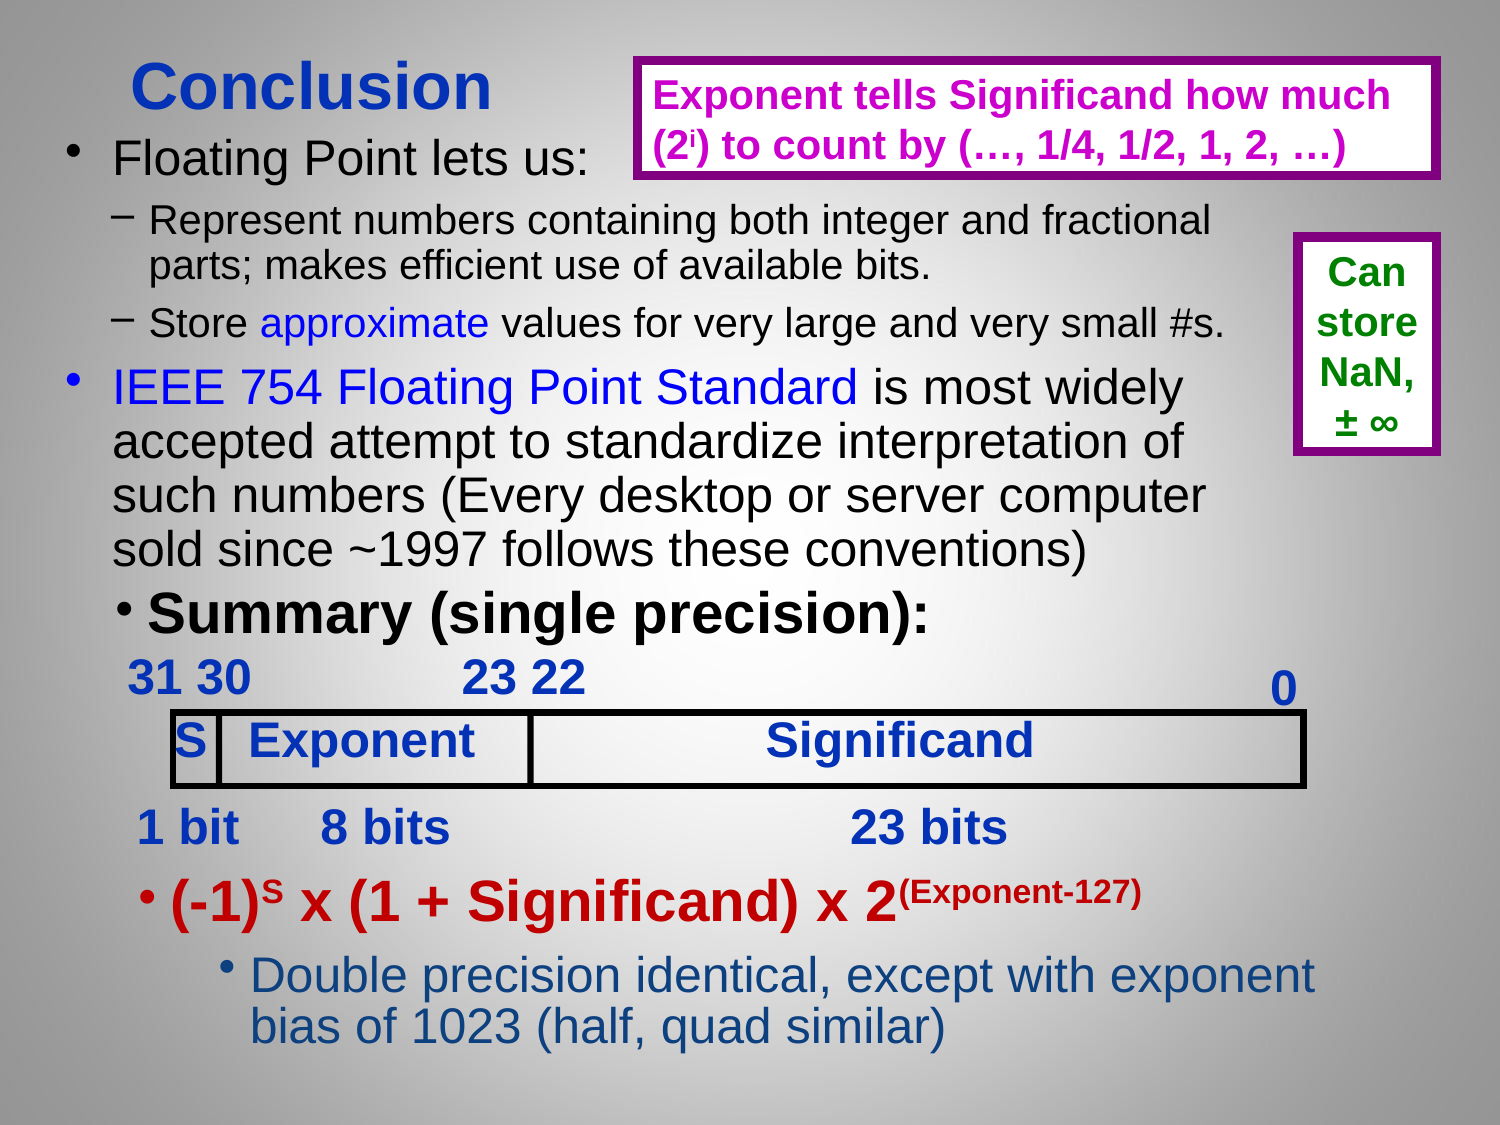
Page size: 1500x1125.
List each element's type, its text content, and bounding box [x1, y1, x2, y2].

title Conclusion [115, 52, 647, 125]
text_box Summary (single precision): [103, 587, 1304, 649]
picture [0, 0, 1500, 1125]
list Floating Point lets us: Represent numbers containing both integer and fractional parts; makes efficient use of available bits. Store approximate values for very large and very small #s. IEEE 754 Floating Point Standard is most widely accepted attempt to standardize interpretation of such numbers (Every desktop or server computer sold since ~1997 follows these conventions) [50, 125, 1270, 578]
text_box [111, 637, 1314, 864]
text_box Exponent tells Significand how much (2i) to count by (…, 1/4, 1/2, 1, 2, …) [637, 60, 1437, 176]
text_box Can store NaN, ± ∞ [1297, 236, 1437, 452]
text_box (-1)S x (1 + Significand) x 2(Exponent-127) Double precision identical, except with exponent bias of 1023 (half, quad similar) [126, 875, 1397, 1058]
